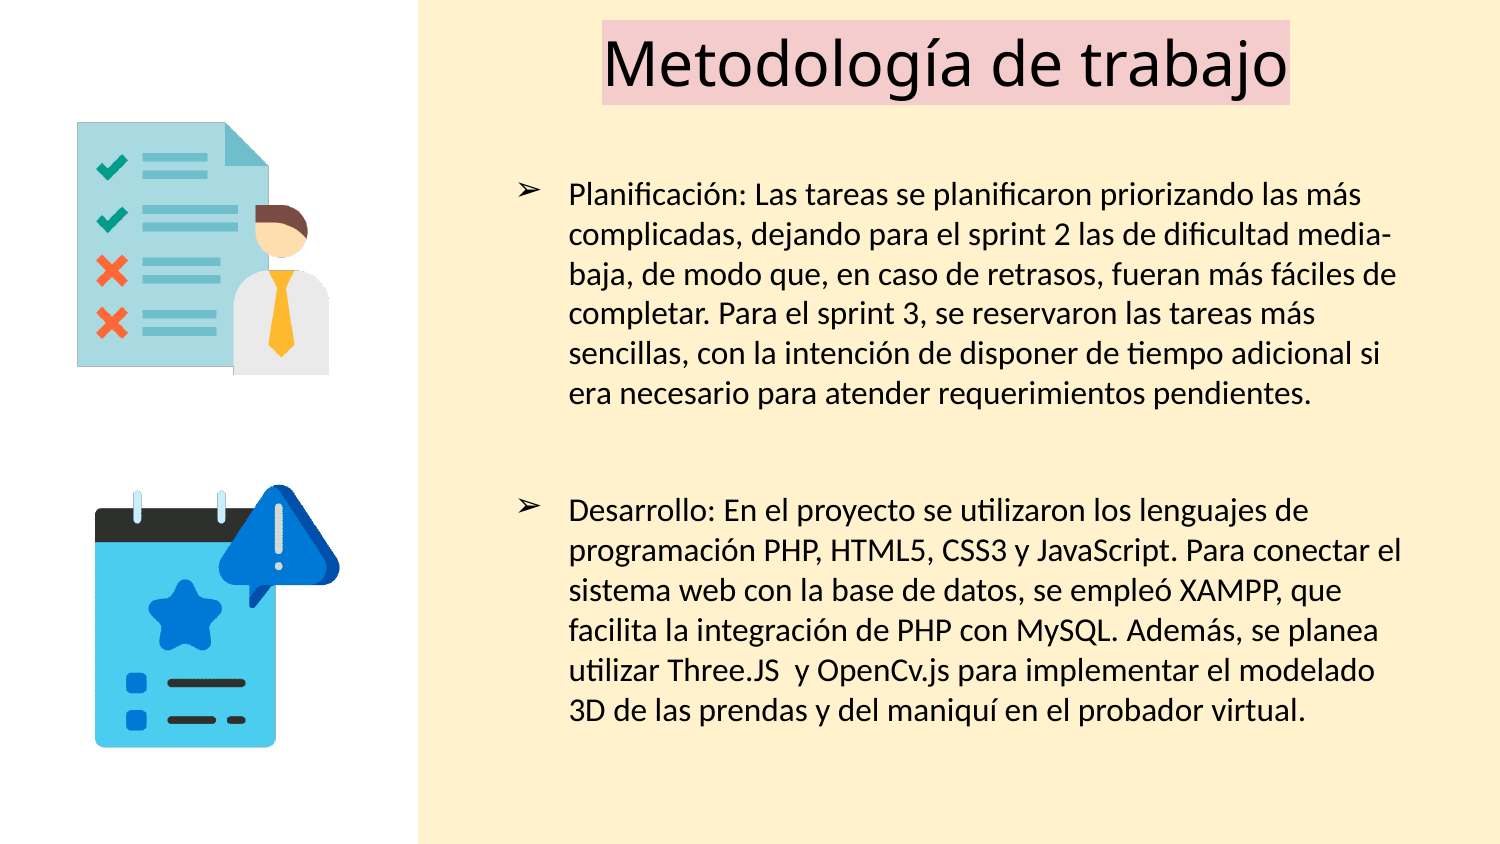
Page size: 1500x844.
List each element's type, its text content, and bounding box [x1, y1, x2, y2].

title Metodología de trabajo [524, 9, 1368, 110]
picture [73, 466, 345, 765]
picture [63, 109, 342, 388]
text_box Planificación: Las tareas se planificaron priorizando las más complicadas, dejando para el sprint 2 las de dificultad media-baja, de modo que, en caso de retrasos, fueran más fáciles de completar. Para el sprint 3, se reservaron las tareas más sencillas, con la intención de disponer de tiempo adicional si era necesario para atender requerimientos pendientes. Desarrollo: En el proyecto se utilizaron los lenguajes de programación PHP, HTML5, CSS3 y JavaScript. Para conectar el sistema web con la base de datos, se empleó XAMPP, que facilita la integración de PHP con MySQL. Además, se planea utilizar Three.JS y OpenCv.js para implementar el modelado 3D de las prendas y del maniquí en el probador virtual. [478, 156, 1429, 804]
text_box [0, 0, 418, 844]
